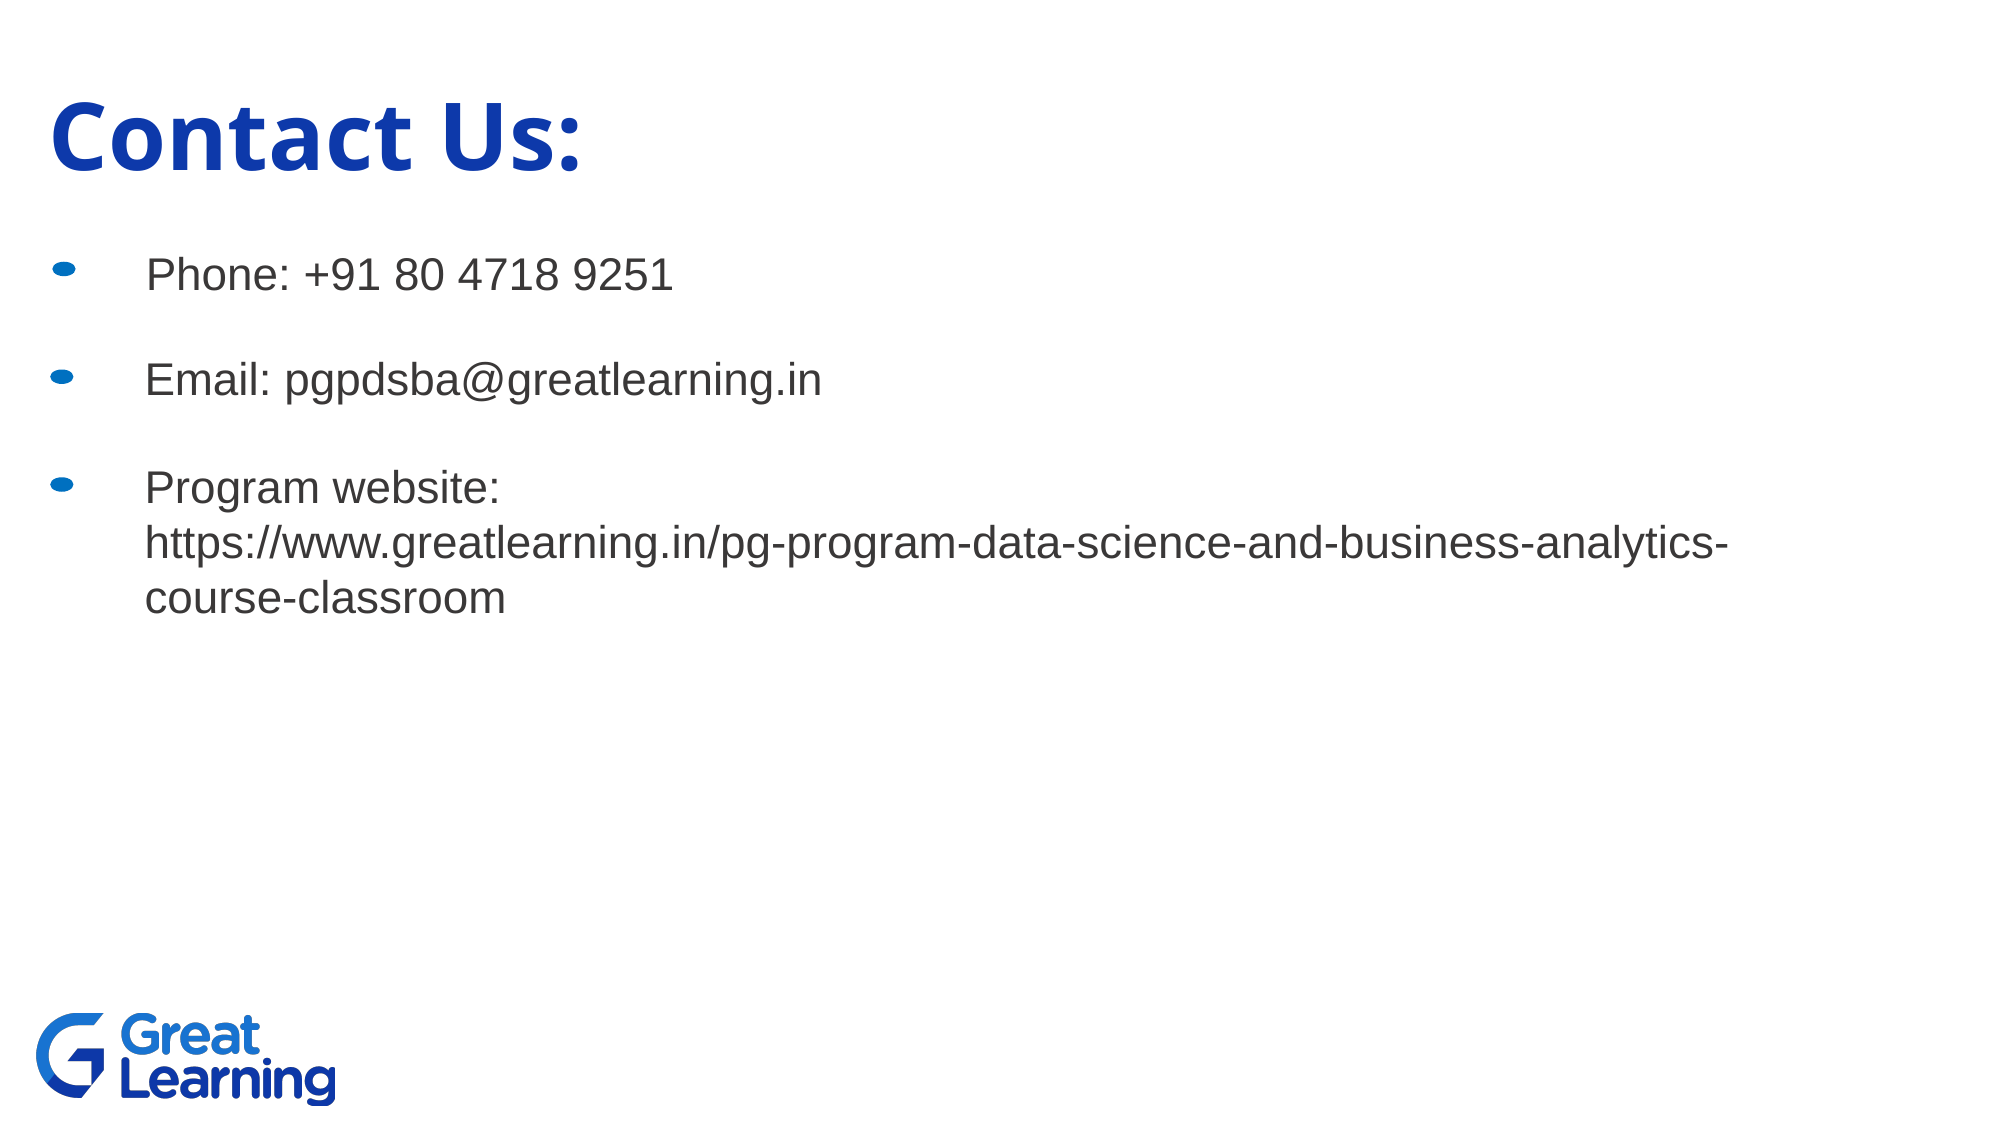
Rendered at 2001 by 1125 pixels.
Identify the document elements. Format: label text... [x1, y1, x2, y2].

text_box Contact Us: [33, 68, 1648, 197]
picture [36, 1013, 335, 1106]
text_box [52, 261, 76, 277]
text_box Email: pgpdsba@greatlearning.in [129, 342, 1255, 413]
text_box [50, 477, 74, 492]
text_box Program website: https://www.greatlearning.in/pg-program-data-science-and-business-analytics-course-classroom [129, 450, 1784, 631]
text_box [50, 369, 74, 384]
text_box Phone: +91 80 4718 9251 [130, 237, 1181, 307]
